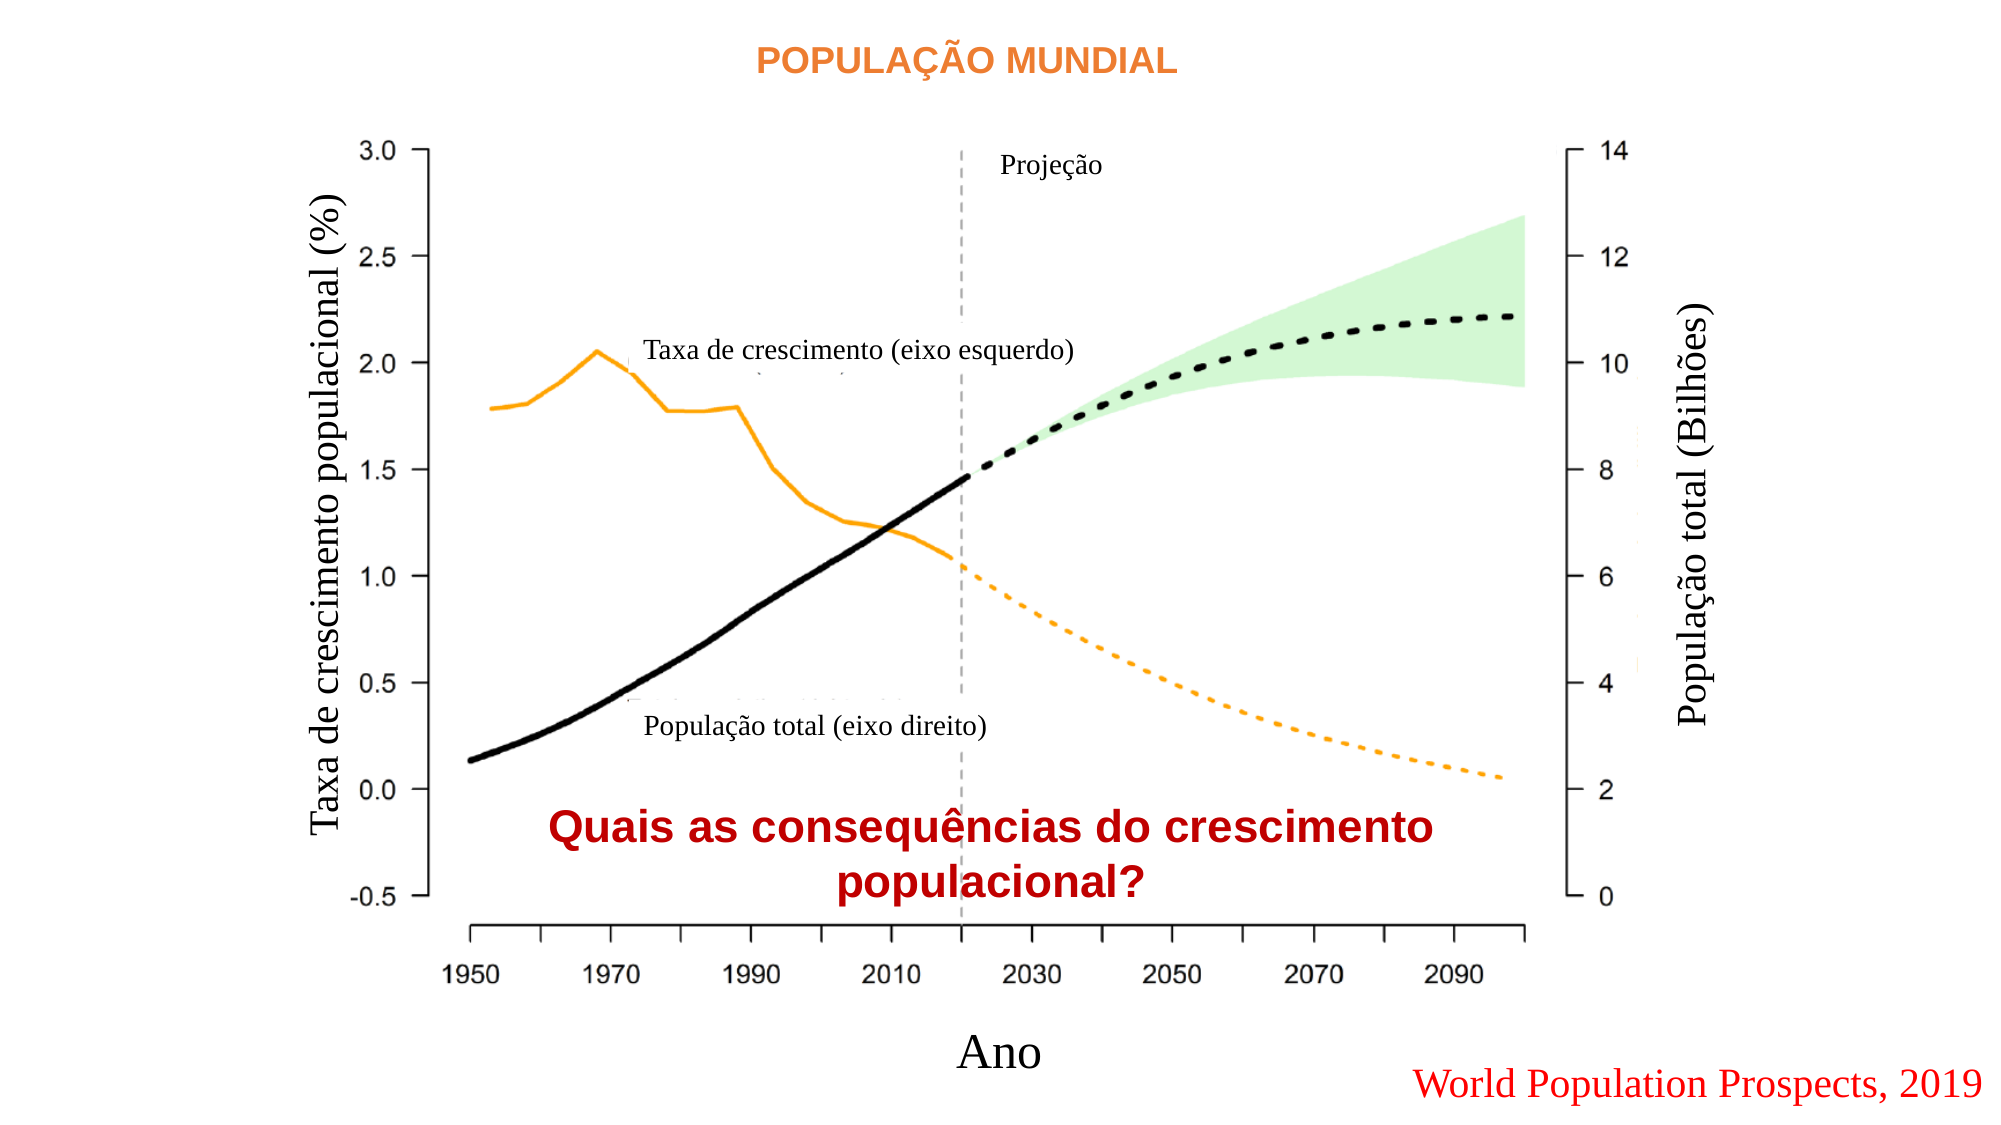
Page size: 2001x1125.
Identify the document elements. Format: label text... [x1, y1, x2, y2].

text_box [288, 125, 1722, 1087]
text_box World Population Prospects, 2019 [1397, 1048, 1999, 1114]
text_box POPULAÇÃO MUNDIAL [601, 28, 1334, 89]
